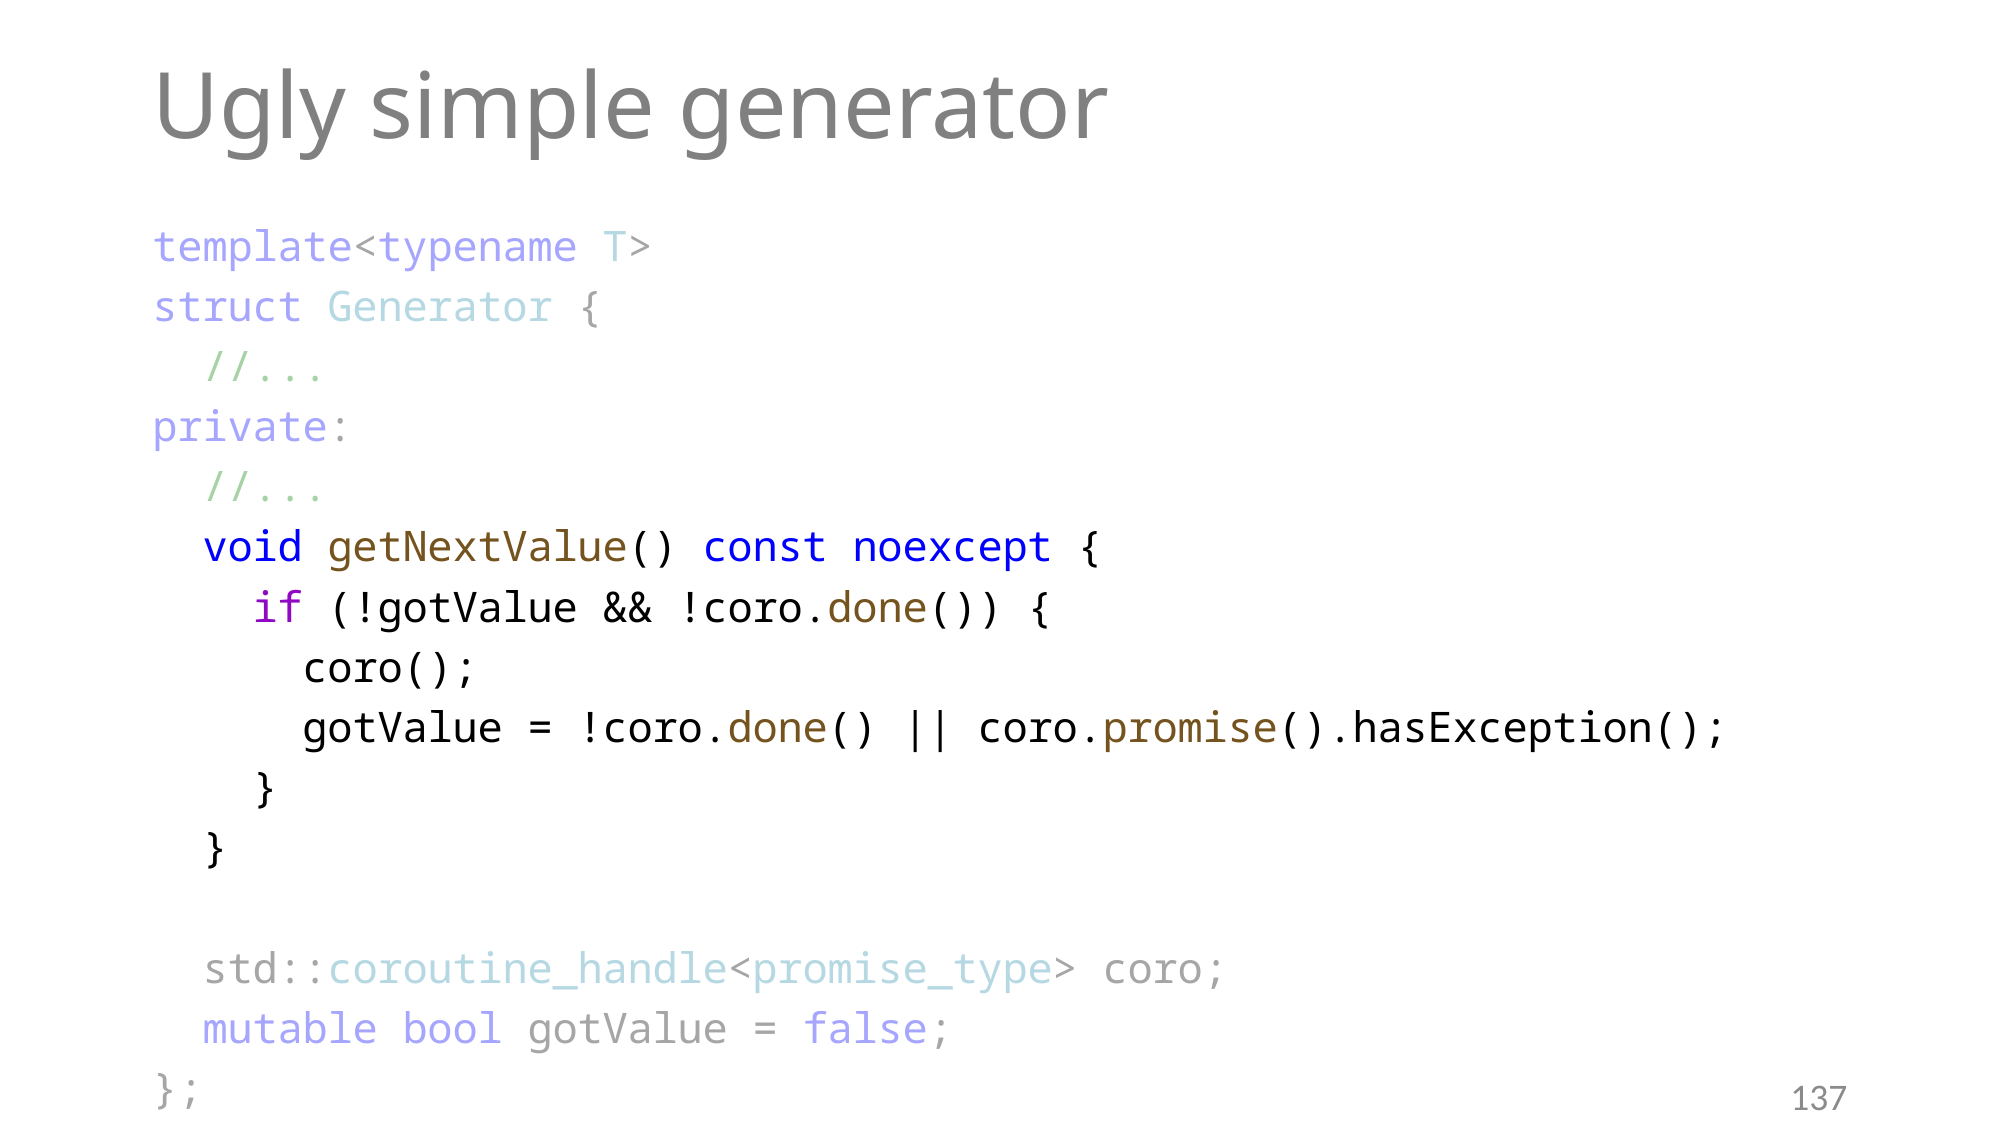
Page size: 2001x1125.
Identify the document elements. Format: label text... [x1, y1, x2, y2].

slide_number 137 [1412, 1065, 1863, 1125]
title Ugly simple generator [137, 0, 1863, 217]
list template<typename T> struct Generator { //... private: //... void getNextValue() const noexcept { if (!gotValue && !coro.done()) { coro(); gotValue = !coro.done() || coro.promise().hasException(); } } std::coroutine_handle<promise_type> coro; mutable bool gotValue = false; }; [137, 217, 1863, 1125]
